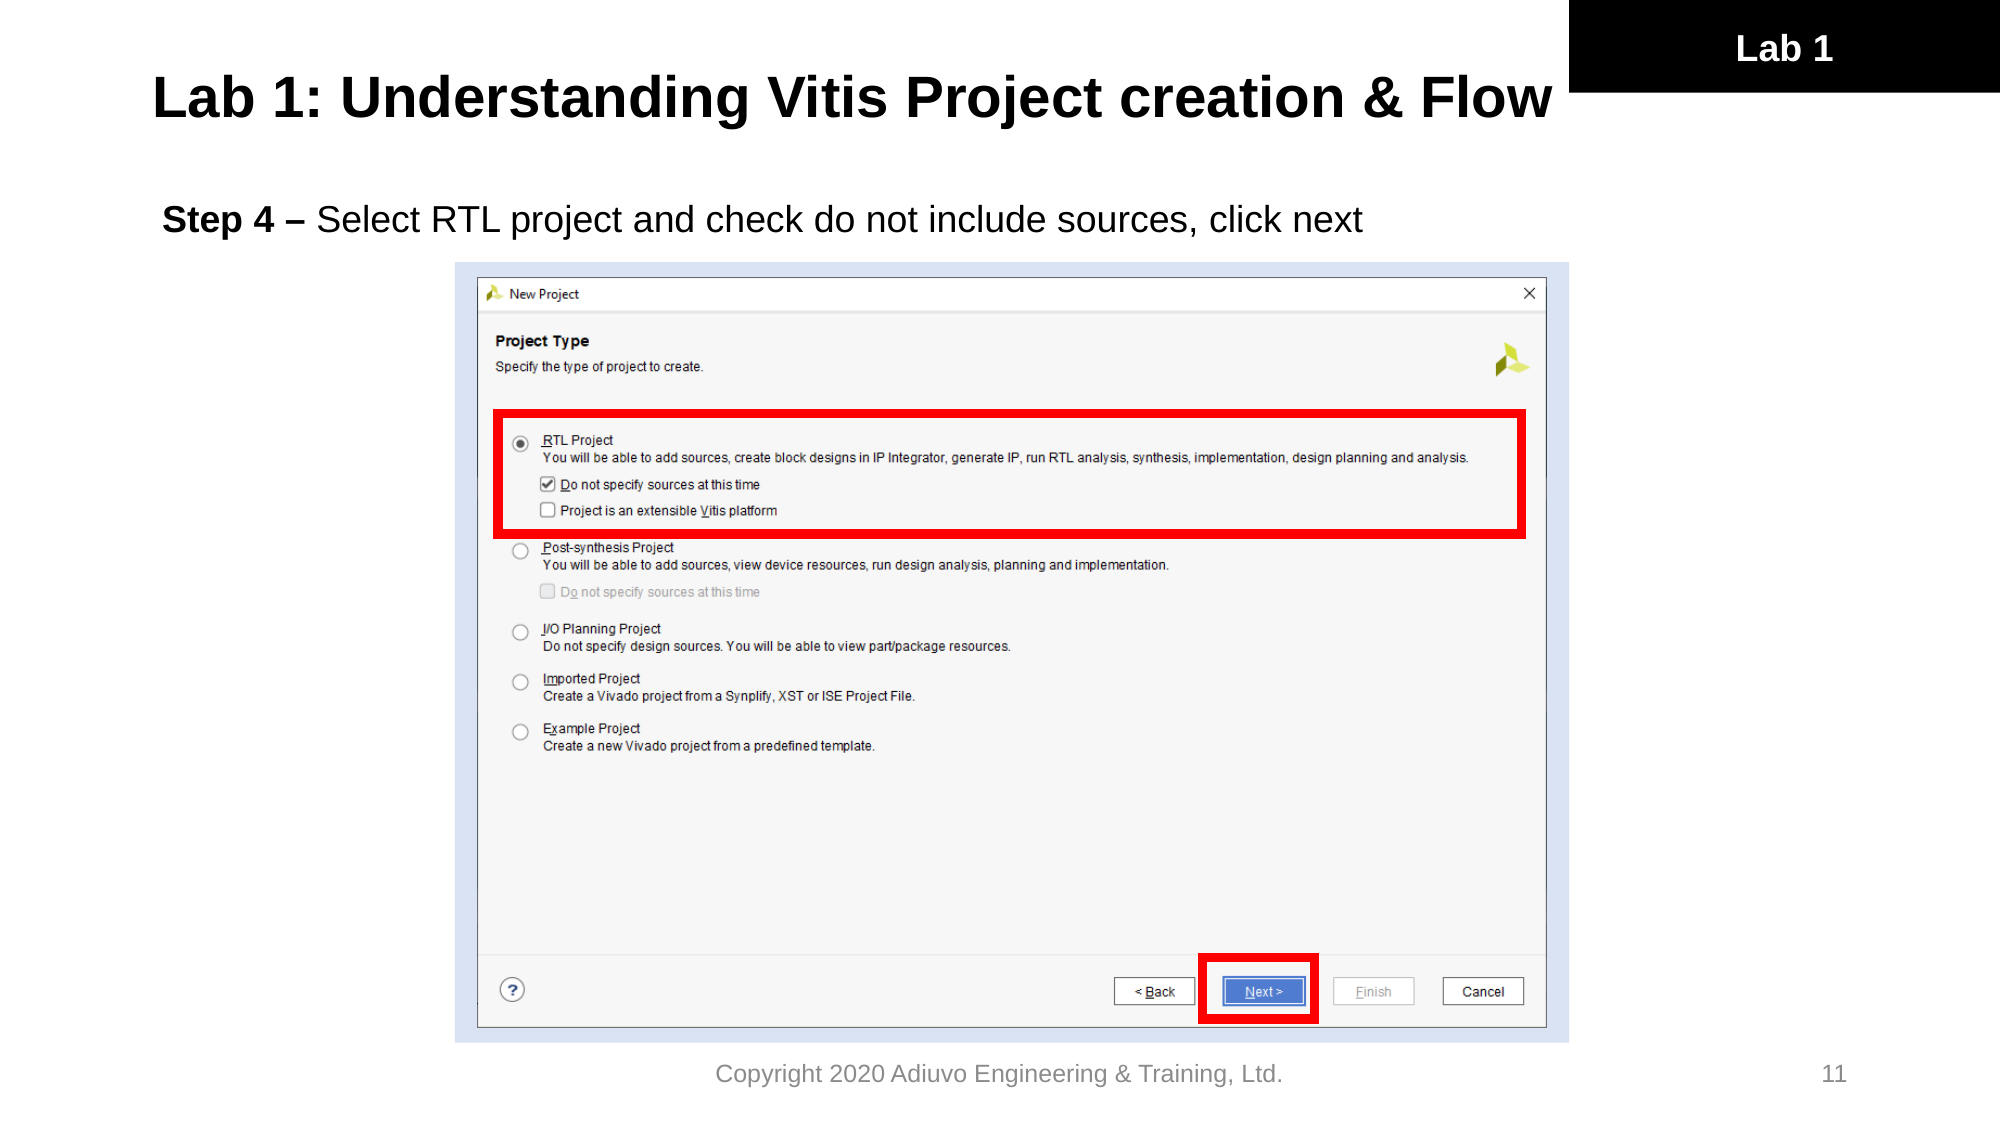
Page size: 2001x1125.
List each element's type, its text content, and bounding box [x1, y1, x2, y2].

picture [477, 277, 1547, 1028]
slide_number 11 [1412, 1042, 1863, 1103]
text_box Lab 1 [1568, 0, 2000, 94]
footer Copyright 2020 Adiuvo Engineering & Training, Ltd. [662, 1042, 1338, 1103]
text_box Step 4 – Select RTL project and check do not include sources, click next [147, 187, 1873, 338]
title Lab 1: Understanding Vitis Project creation & Flow [137, 59, 1863, 153]
text_box [454, 338, 1570, 1044]
